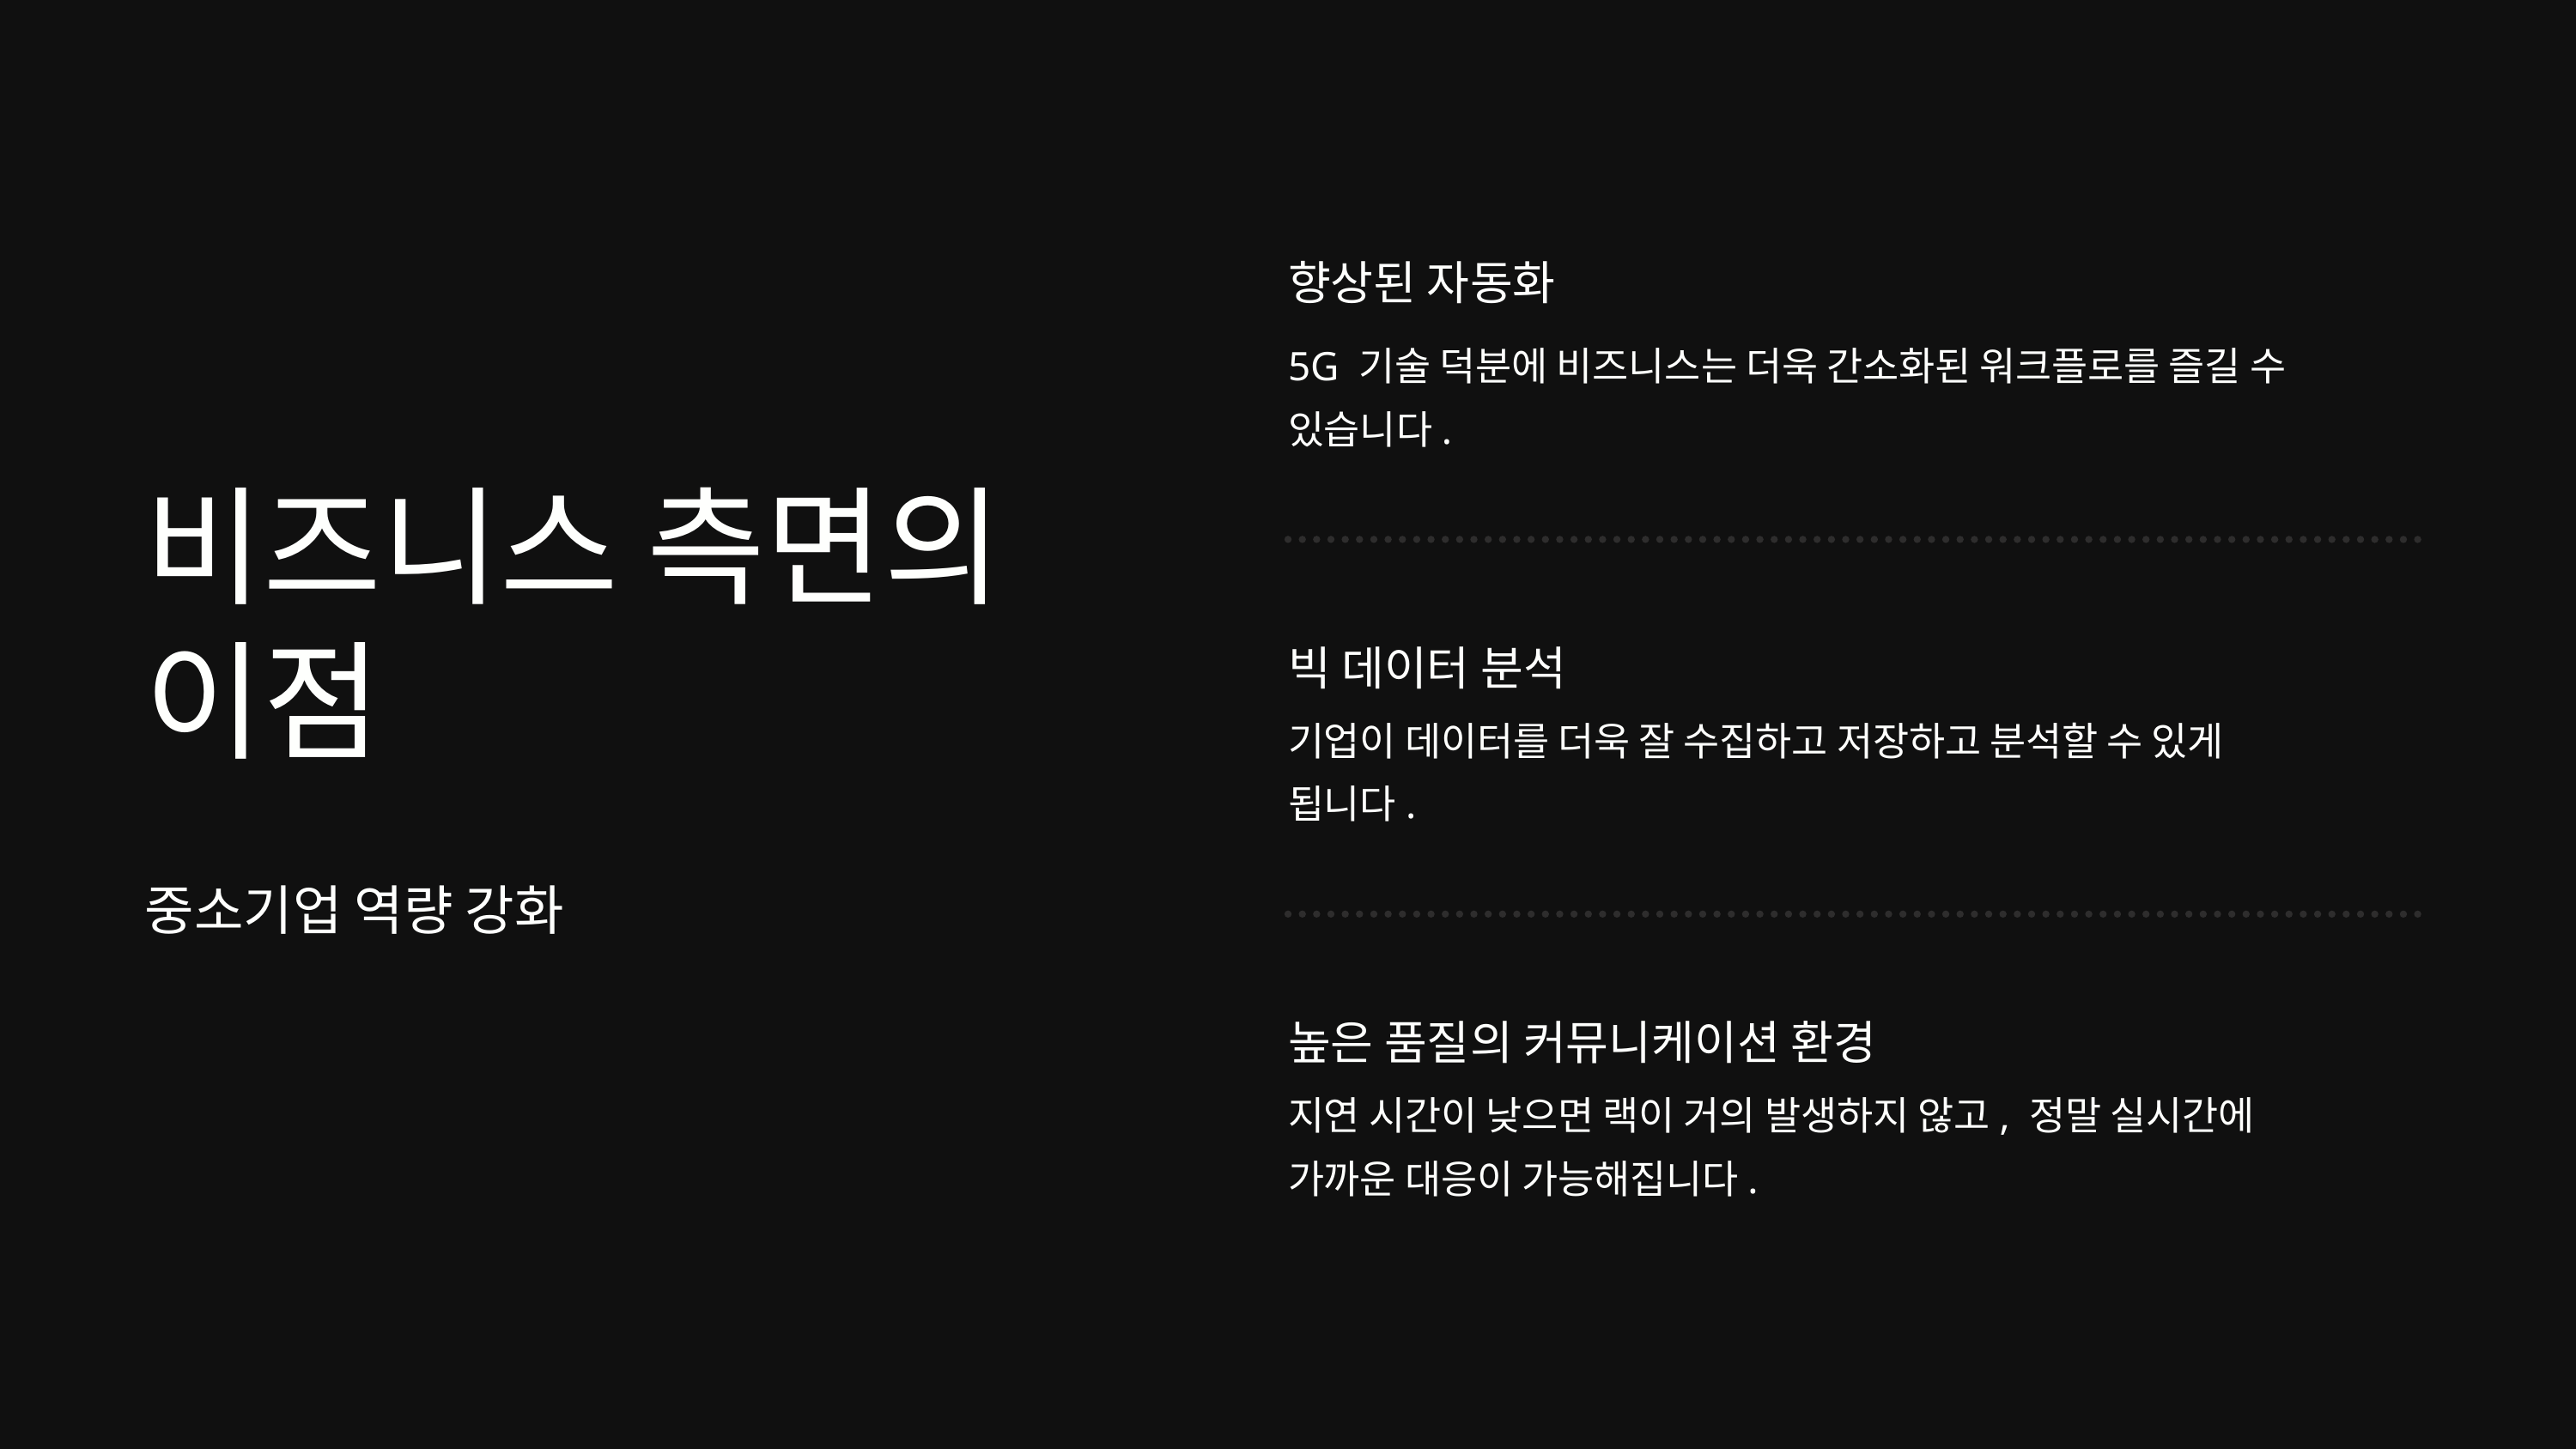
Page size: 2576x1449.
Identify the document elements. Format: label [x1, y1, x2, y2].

text_box [1287, 250, 2432, 1198]
text_box [144, 466, 1077, 982]
